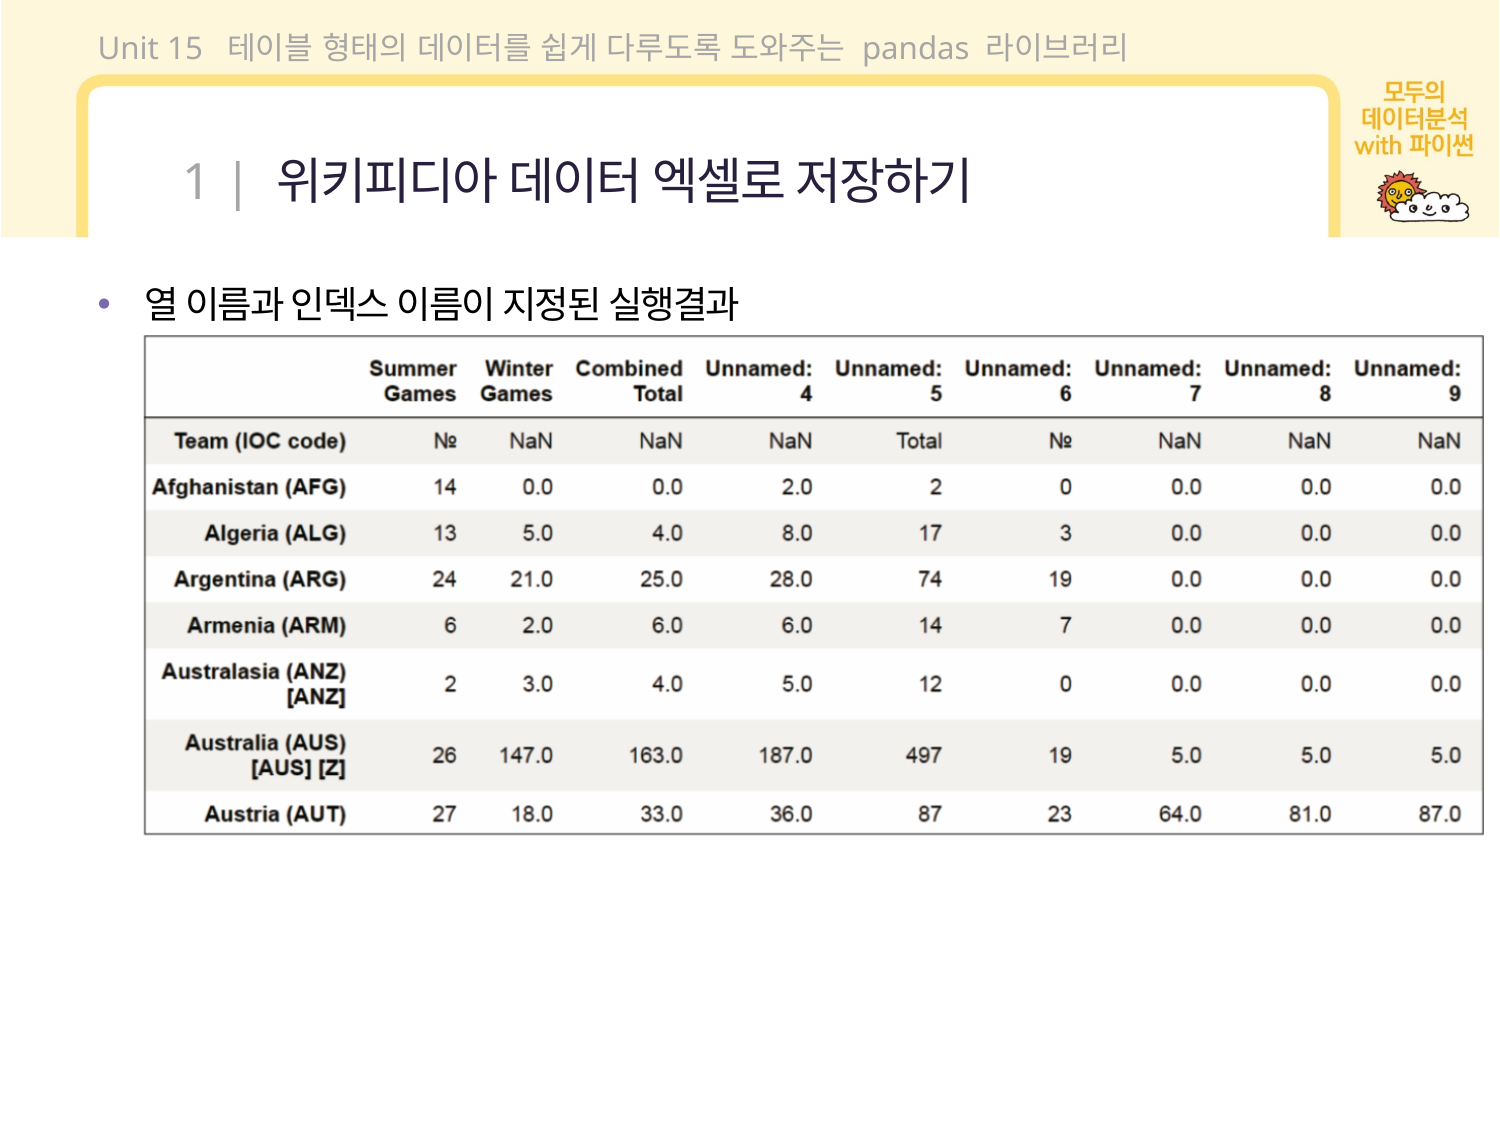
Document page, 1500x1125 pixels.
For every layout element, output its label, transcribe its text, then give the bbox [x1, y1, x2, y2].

text_box Unit 15 테이블 형태의 데이터를 쉽게 다루도록 도와주는 pandas 라이브러리 [82, 0, 1402, 74]
picture [1, 0, 1499, 1125]
text_box 1 | 위키피디아 데이터 엑셀로 저장하기 [168, 102, 1500, 217]
text_box 열 이름과 인덱스 이름이 지정된 실행결과 [82, 251, 1477, 734]
